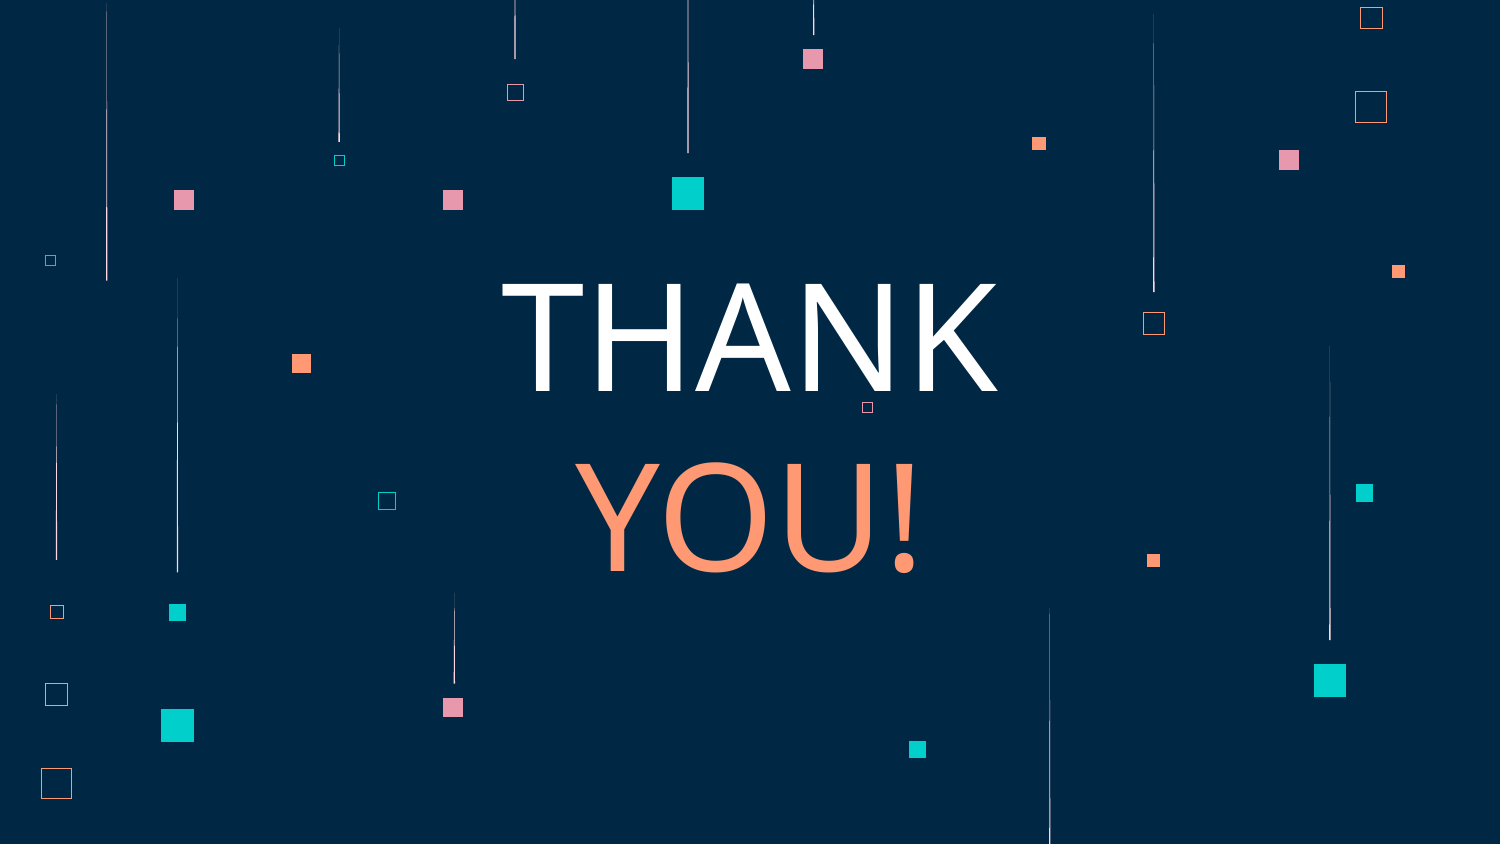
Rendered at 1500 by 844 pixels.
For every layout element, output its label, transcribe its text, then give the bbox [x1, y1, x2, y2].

title THANK YOU! [334, 245, 1166, 599]
